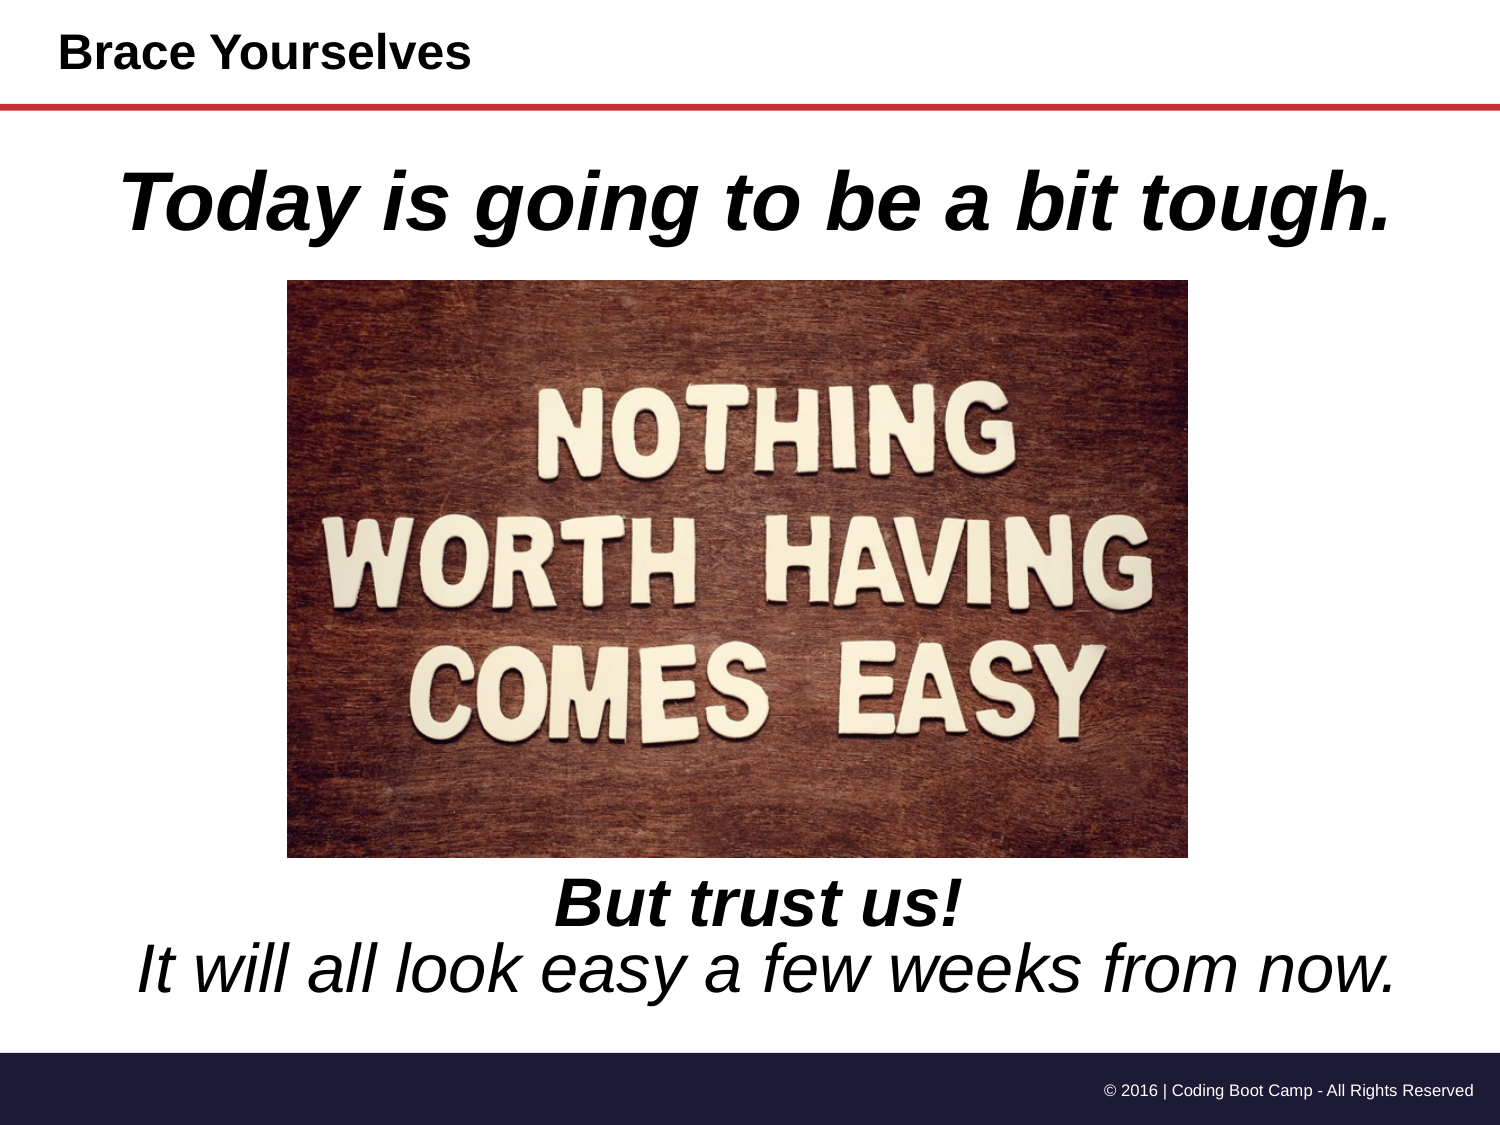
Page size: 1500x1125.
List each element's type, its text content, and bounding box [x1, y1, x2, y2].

text_box But trust us! It will all look easy a few weeks from now. [37, 849, 1500, 1030]
text_box Brace Yourselves [50, 0, 948, 107]
text_box Today is going to be a bit tough. [24, 107, 1488, 288]
picture [287, 279, 1188, 858]
